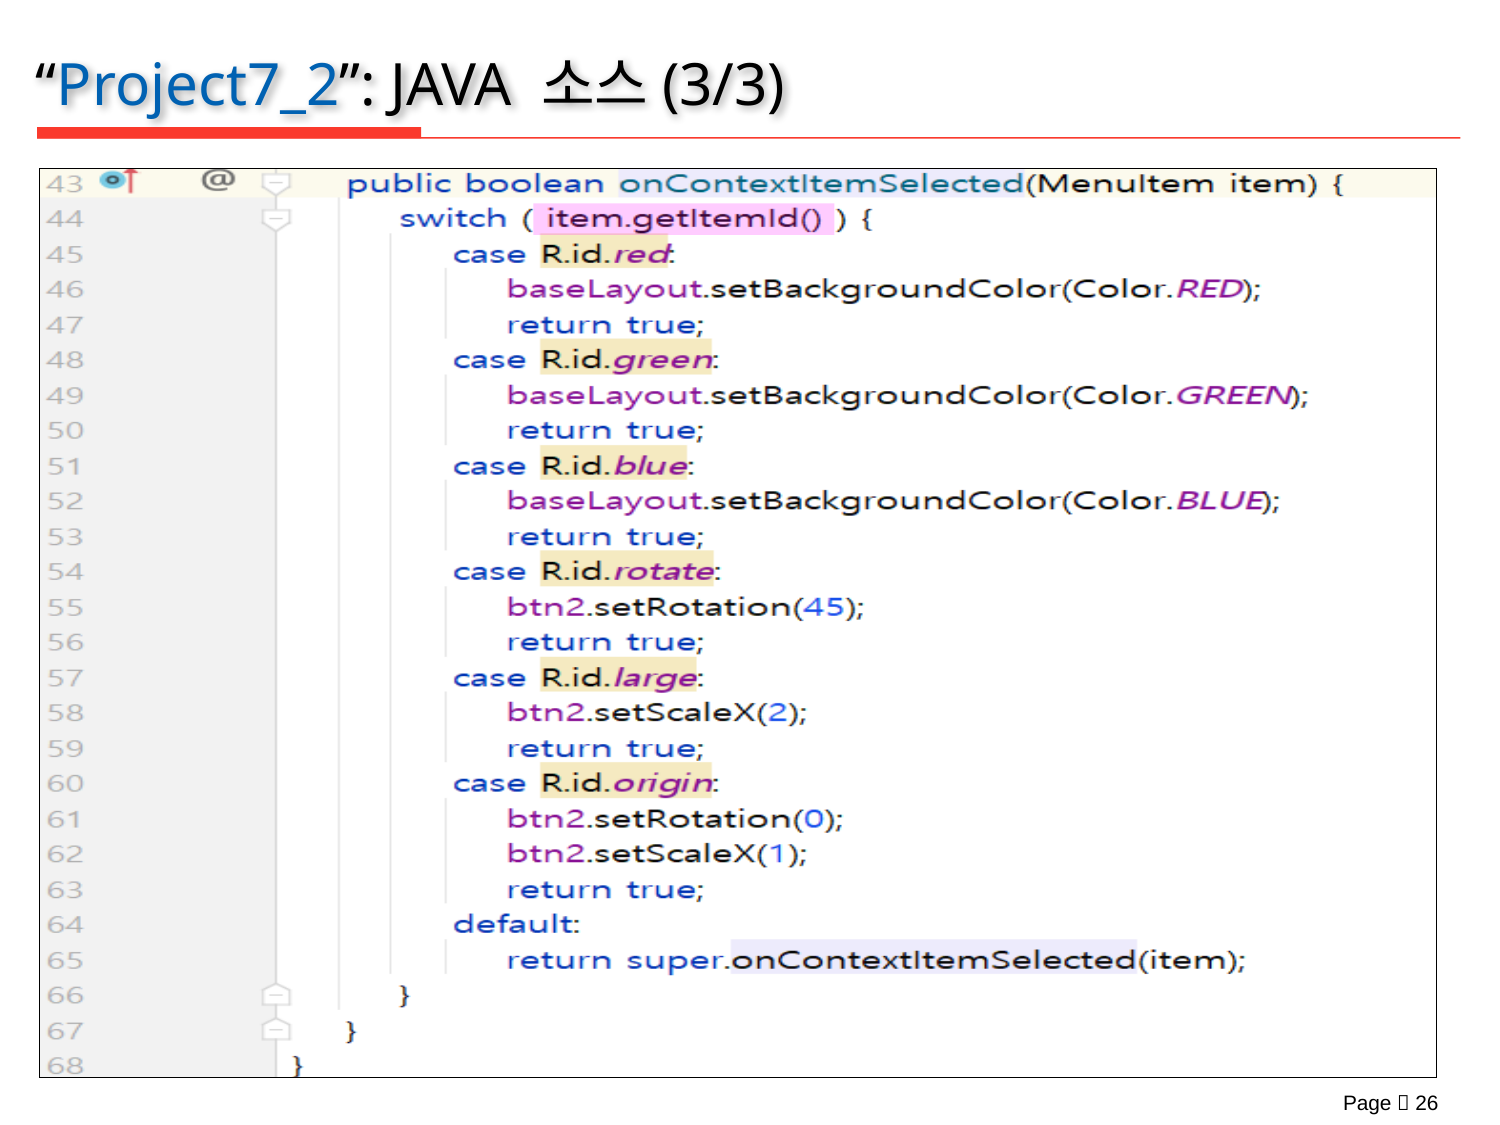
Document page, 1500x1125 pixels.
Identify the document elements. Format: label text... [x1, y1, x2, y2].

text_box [38, 168, 1438, 1078]
title “Project7_2”: JAVA 소스(3/3) [35, 47, 1434, 142]
